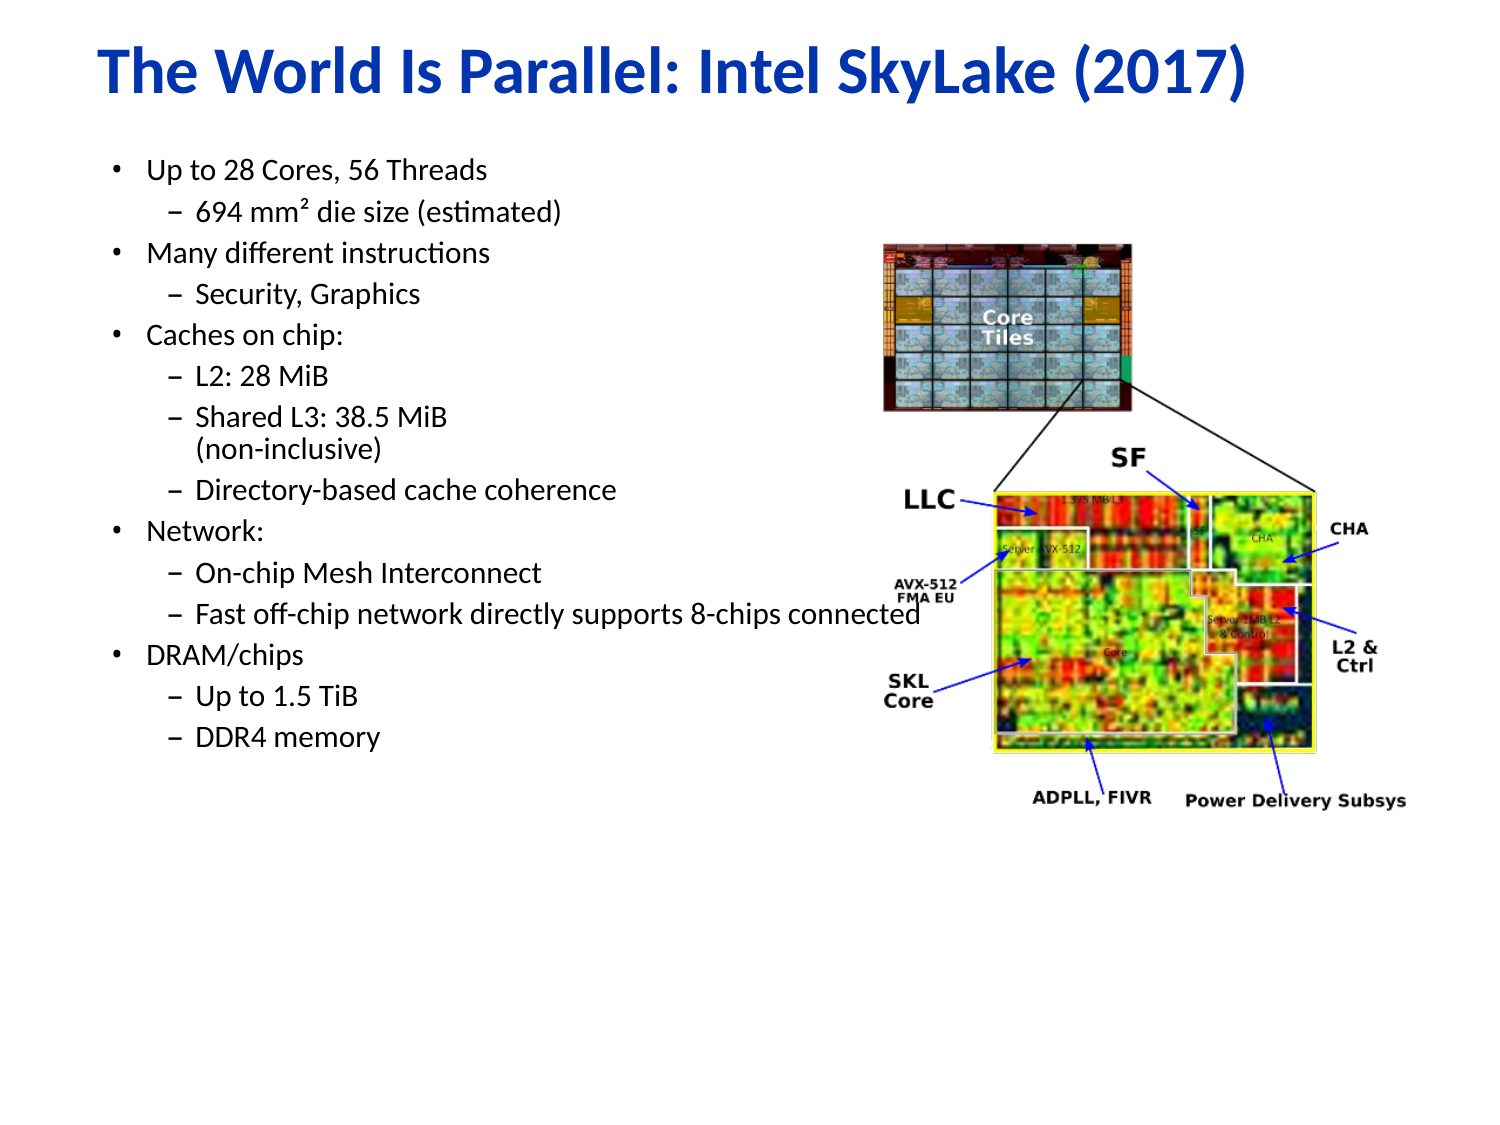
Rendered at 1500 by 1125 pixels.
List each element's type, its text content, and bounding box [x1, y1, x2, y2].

list Up to 28 Cores, 56 Threads 694 mm² die size (estimated) Many different instructions Security, Graphics Caches on chip: L2: 28 MiB Shared L3: 38.5 MiB (non-inclusive) Directory-based cache coherence Network: On-chip Mesh Interconnect Fast off-chip network directly supports 8-chips connected DRAM/chips Up to 1.5 TiB DDR4 memory [99, 149, 1400, 988]
title The World Is Parallel: Intel SkyLake (2017) [85, 28, 1261, 117]
picture [882, 243, 1435, 818]
